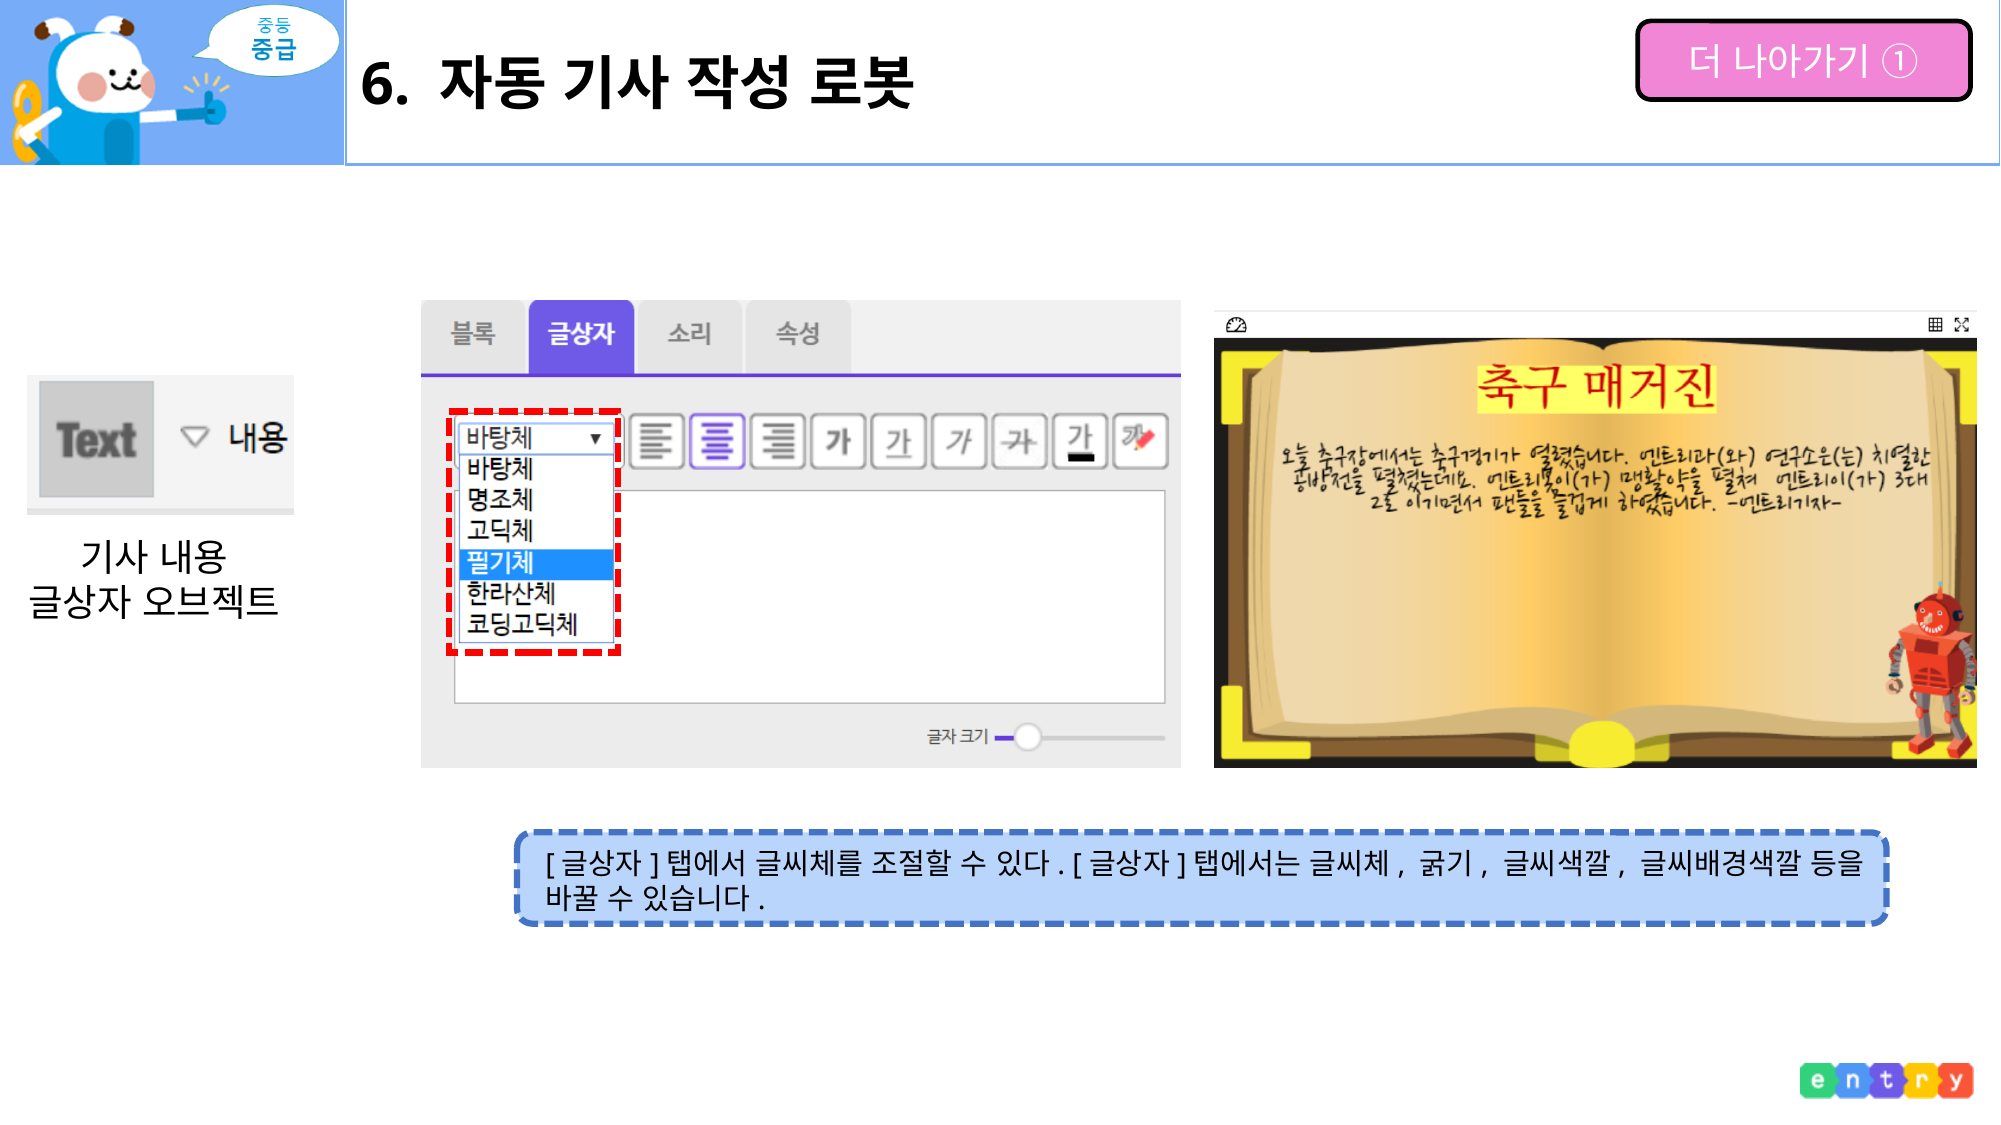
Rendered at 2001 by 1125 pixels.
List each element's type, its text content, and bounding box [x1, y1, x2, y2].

picture [421, 300, 1181, 768]
picture [0, 0, 344, 165]
picture [1795, 1059, 1977, 1103]
text_box [515, 831, 1884, 925]
picture [27, 375, 294, 515]
text_box 더 나아가기 ① [1636, 19, 1972, 101]
text_box 6. 자동 기사 작성 로봇 [345, 0, 2000, 166]
text_box 기사 내용 글상자 오브젝트 [13, 526, 296, 632]
text_box [글상자]탭에서 글씨체를 조절할 수 있다. [글상자]탭에서는 글씨체, 굵기, 글씨색깔, 글씨배경색깔 등을 바꿀 수 있습니다. [530, 837, 1905, 923]
picture [1214, 310, 1977, 768]
